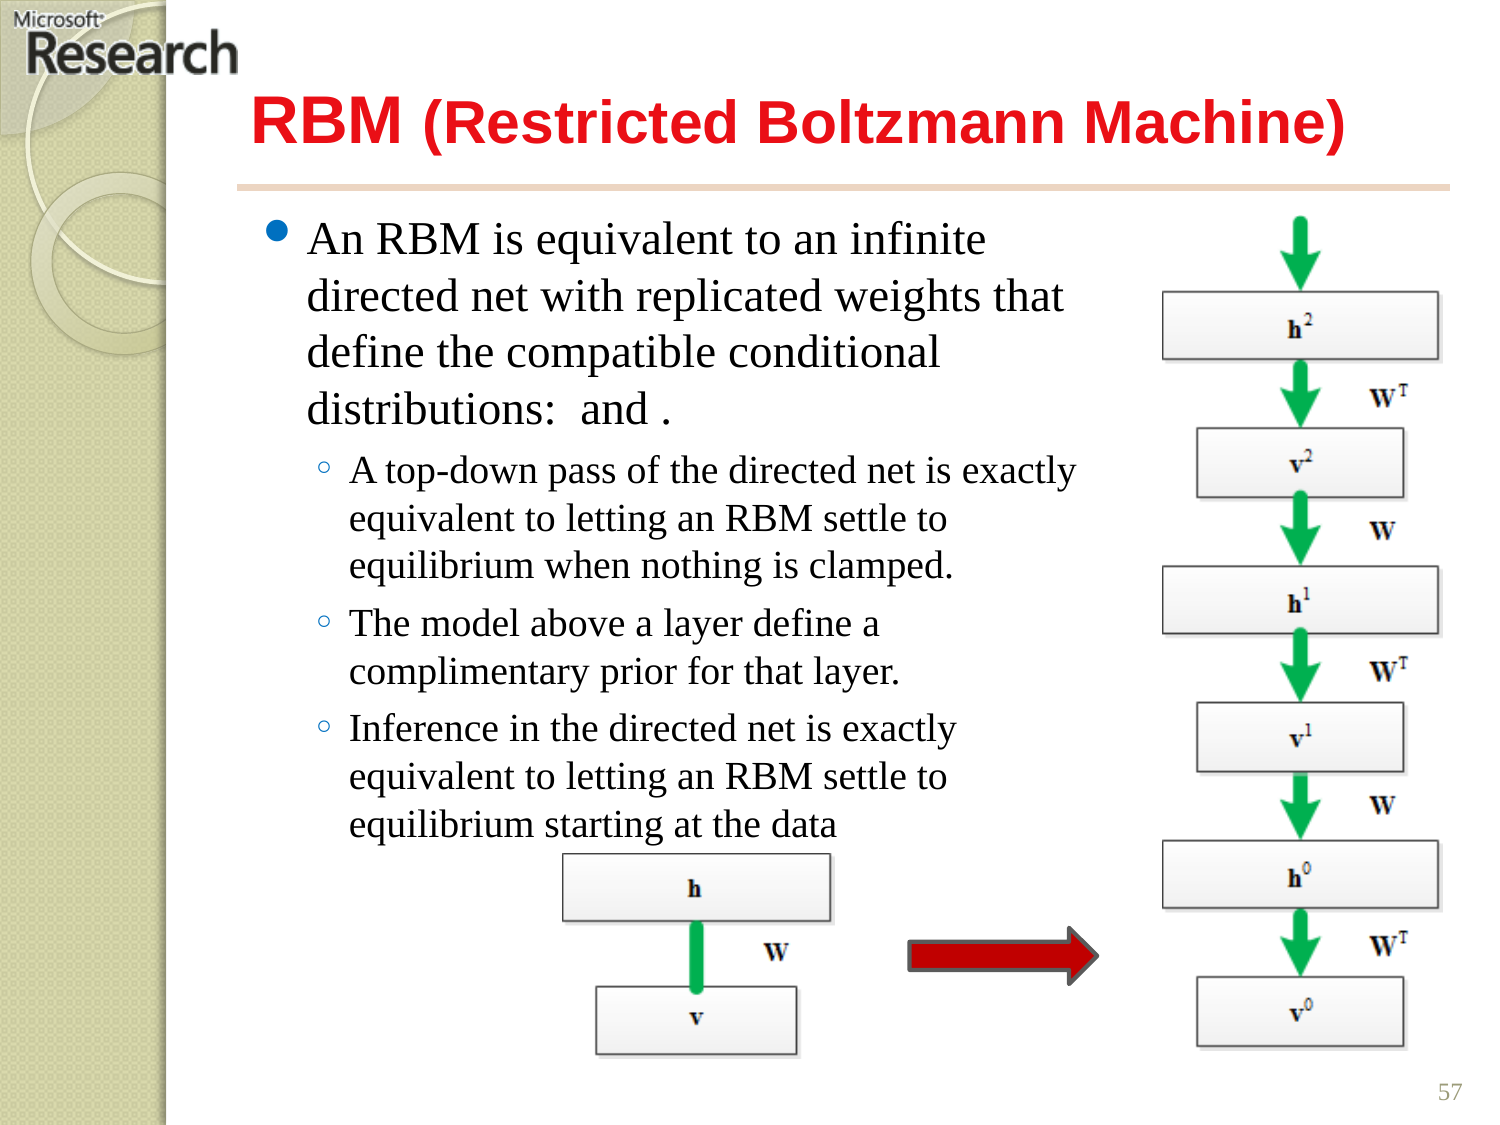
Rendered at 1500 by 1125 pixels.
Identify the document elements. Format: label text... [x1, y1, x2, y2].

title RBM (Restricted Boltzmann Machine) [235, 45, 1500, 188]
picture [14, 10, 238, 75]
picture [562, 853, 835, 1059]
slide_number 57 [1413, 1062, 1488, 1113]
picture [1162, 214, 1443, 1051]
text_box [907, 925, 1100, 986]
